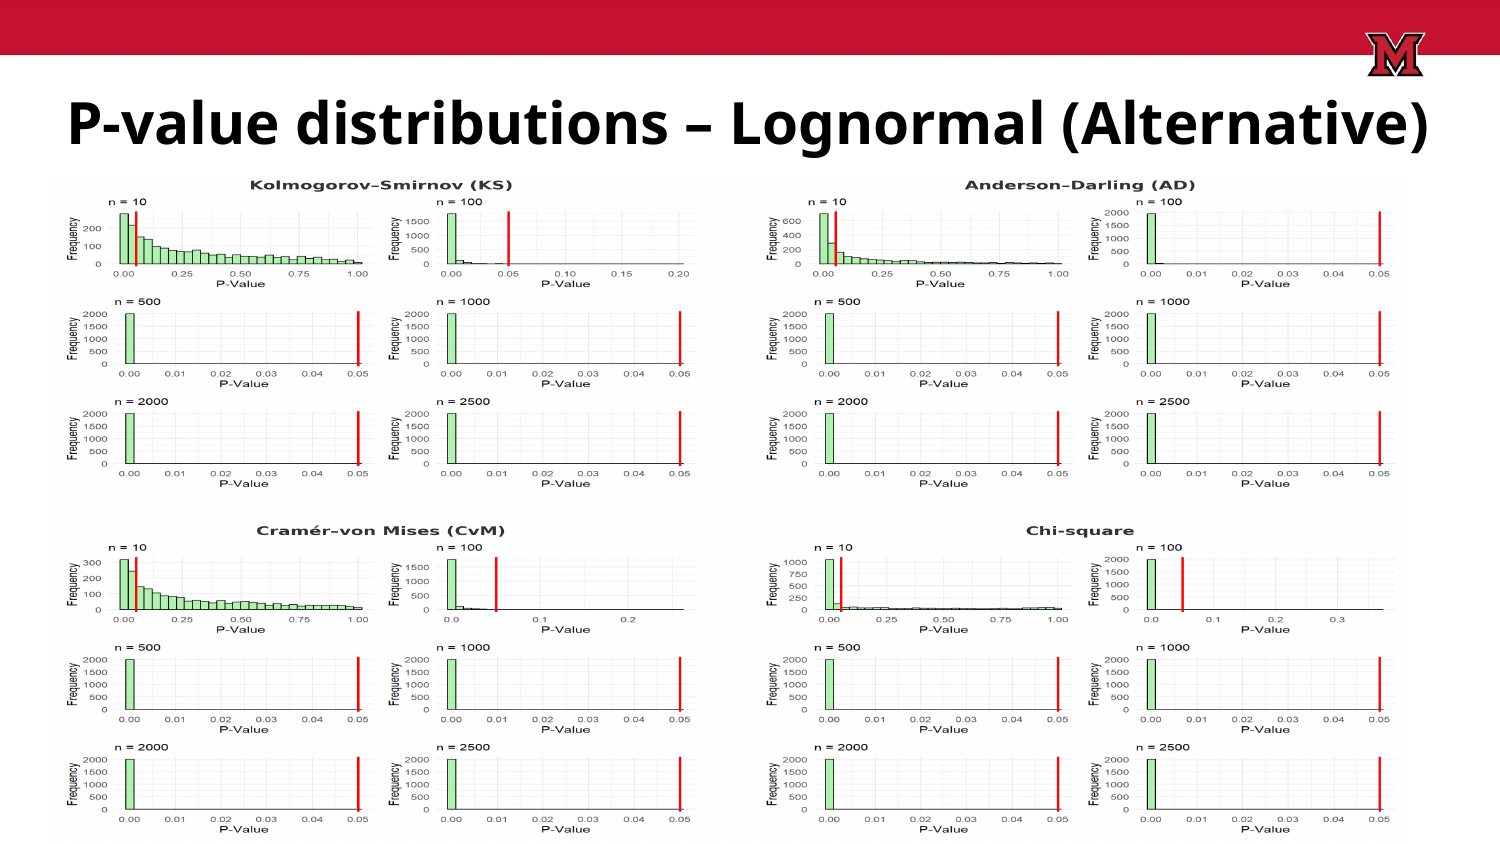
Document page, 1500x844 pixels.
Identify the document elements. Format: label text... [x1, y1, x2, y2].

title P-value distributions – Lognormal (Alternative) [51, 71, 1449, 166]
picture [0, 0, 1500, 844]
